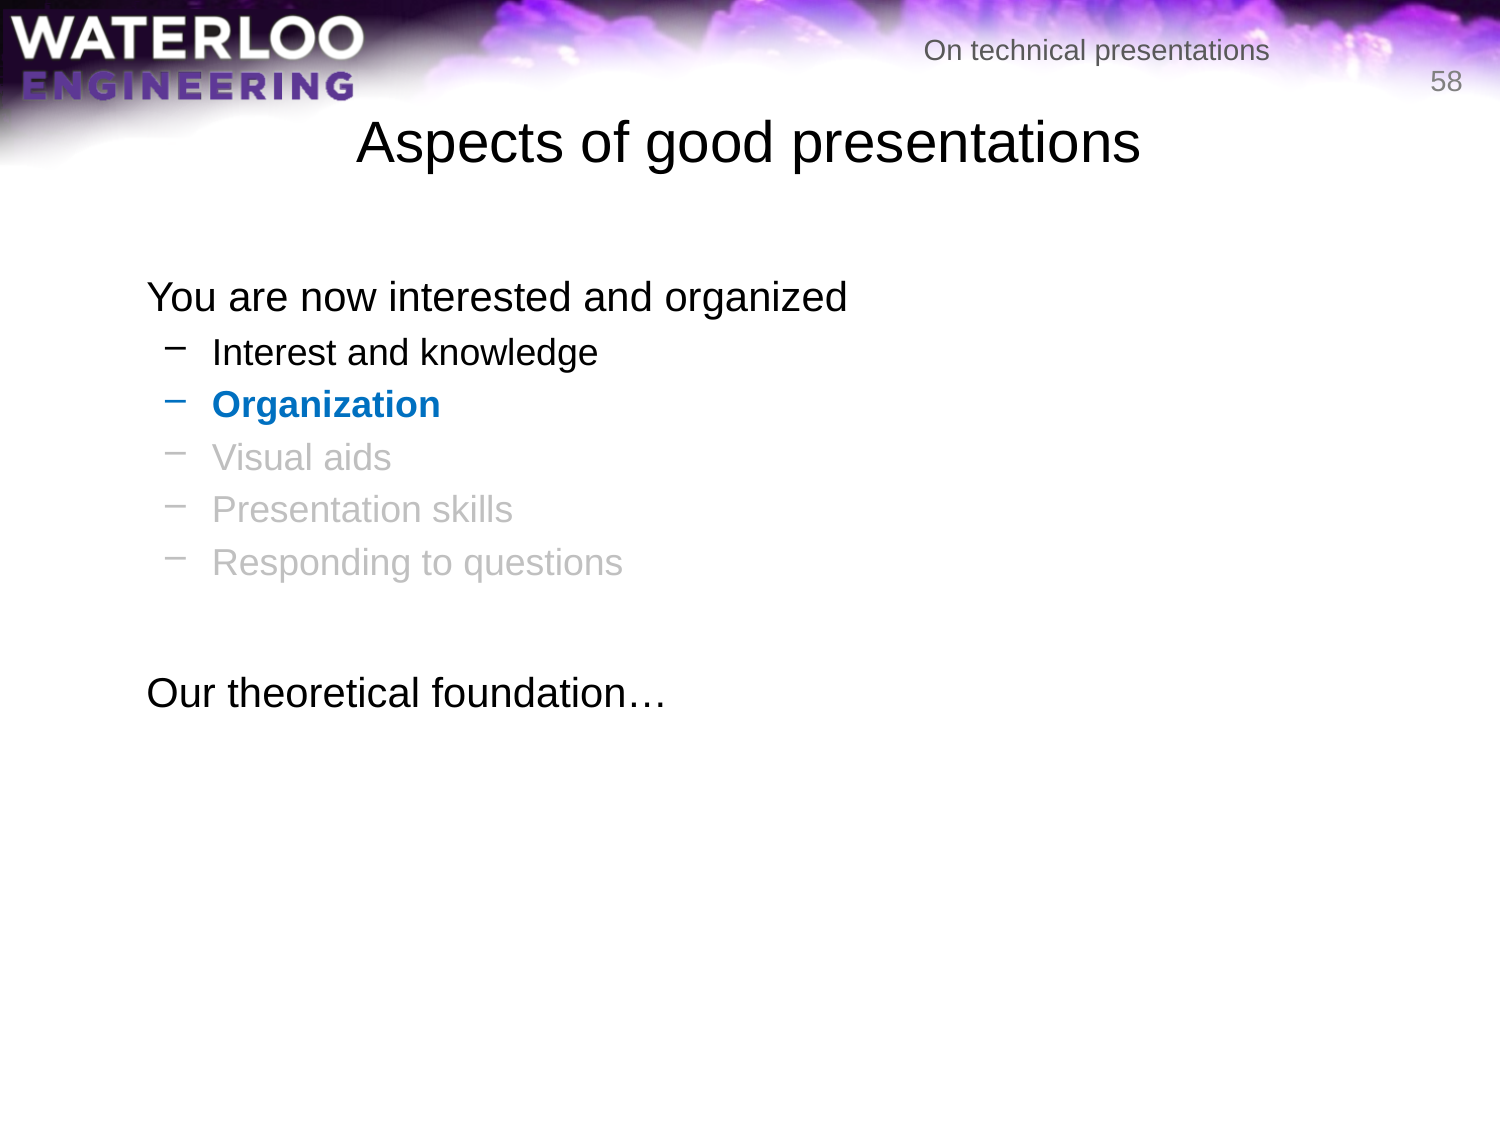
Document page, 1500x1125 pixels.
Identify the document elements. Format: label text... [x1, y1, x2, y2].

slide_number 58 [1127, 54, 1479, 134]
picture [0, 0, 1500, 1125]
list You are now interested and organized Interest and knowledge Organization Visual aids Presentation skills Responding to questions Our theoretical foundation… [74, 262, 1426, 1006]
title Aspects of good presentations [74, 44, 1426, 233]
